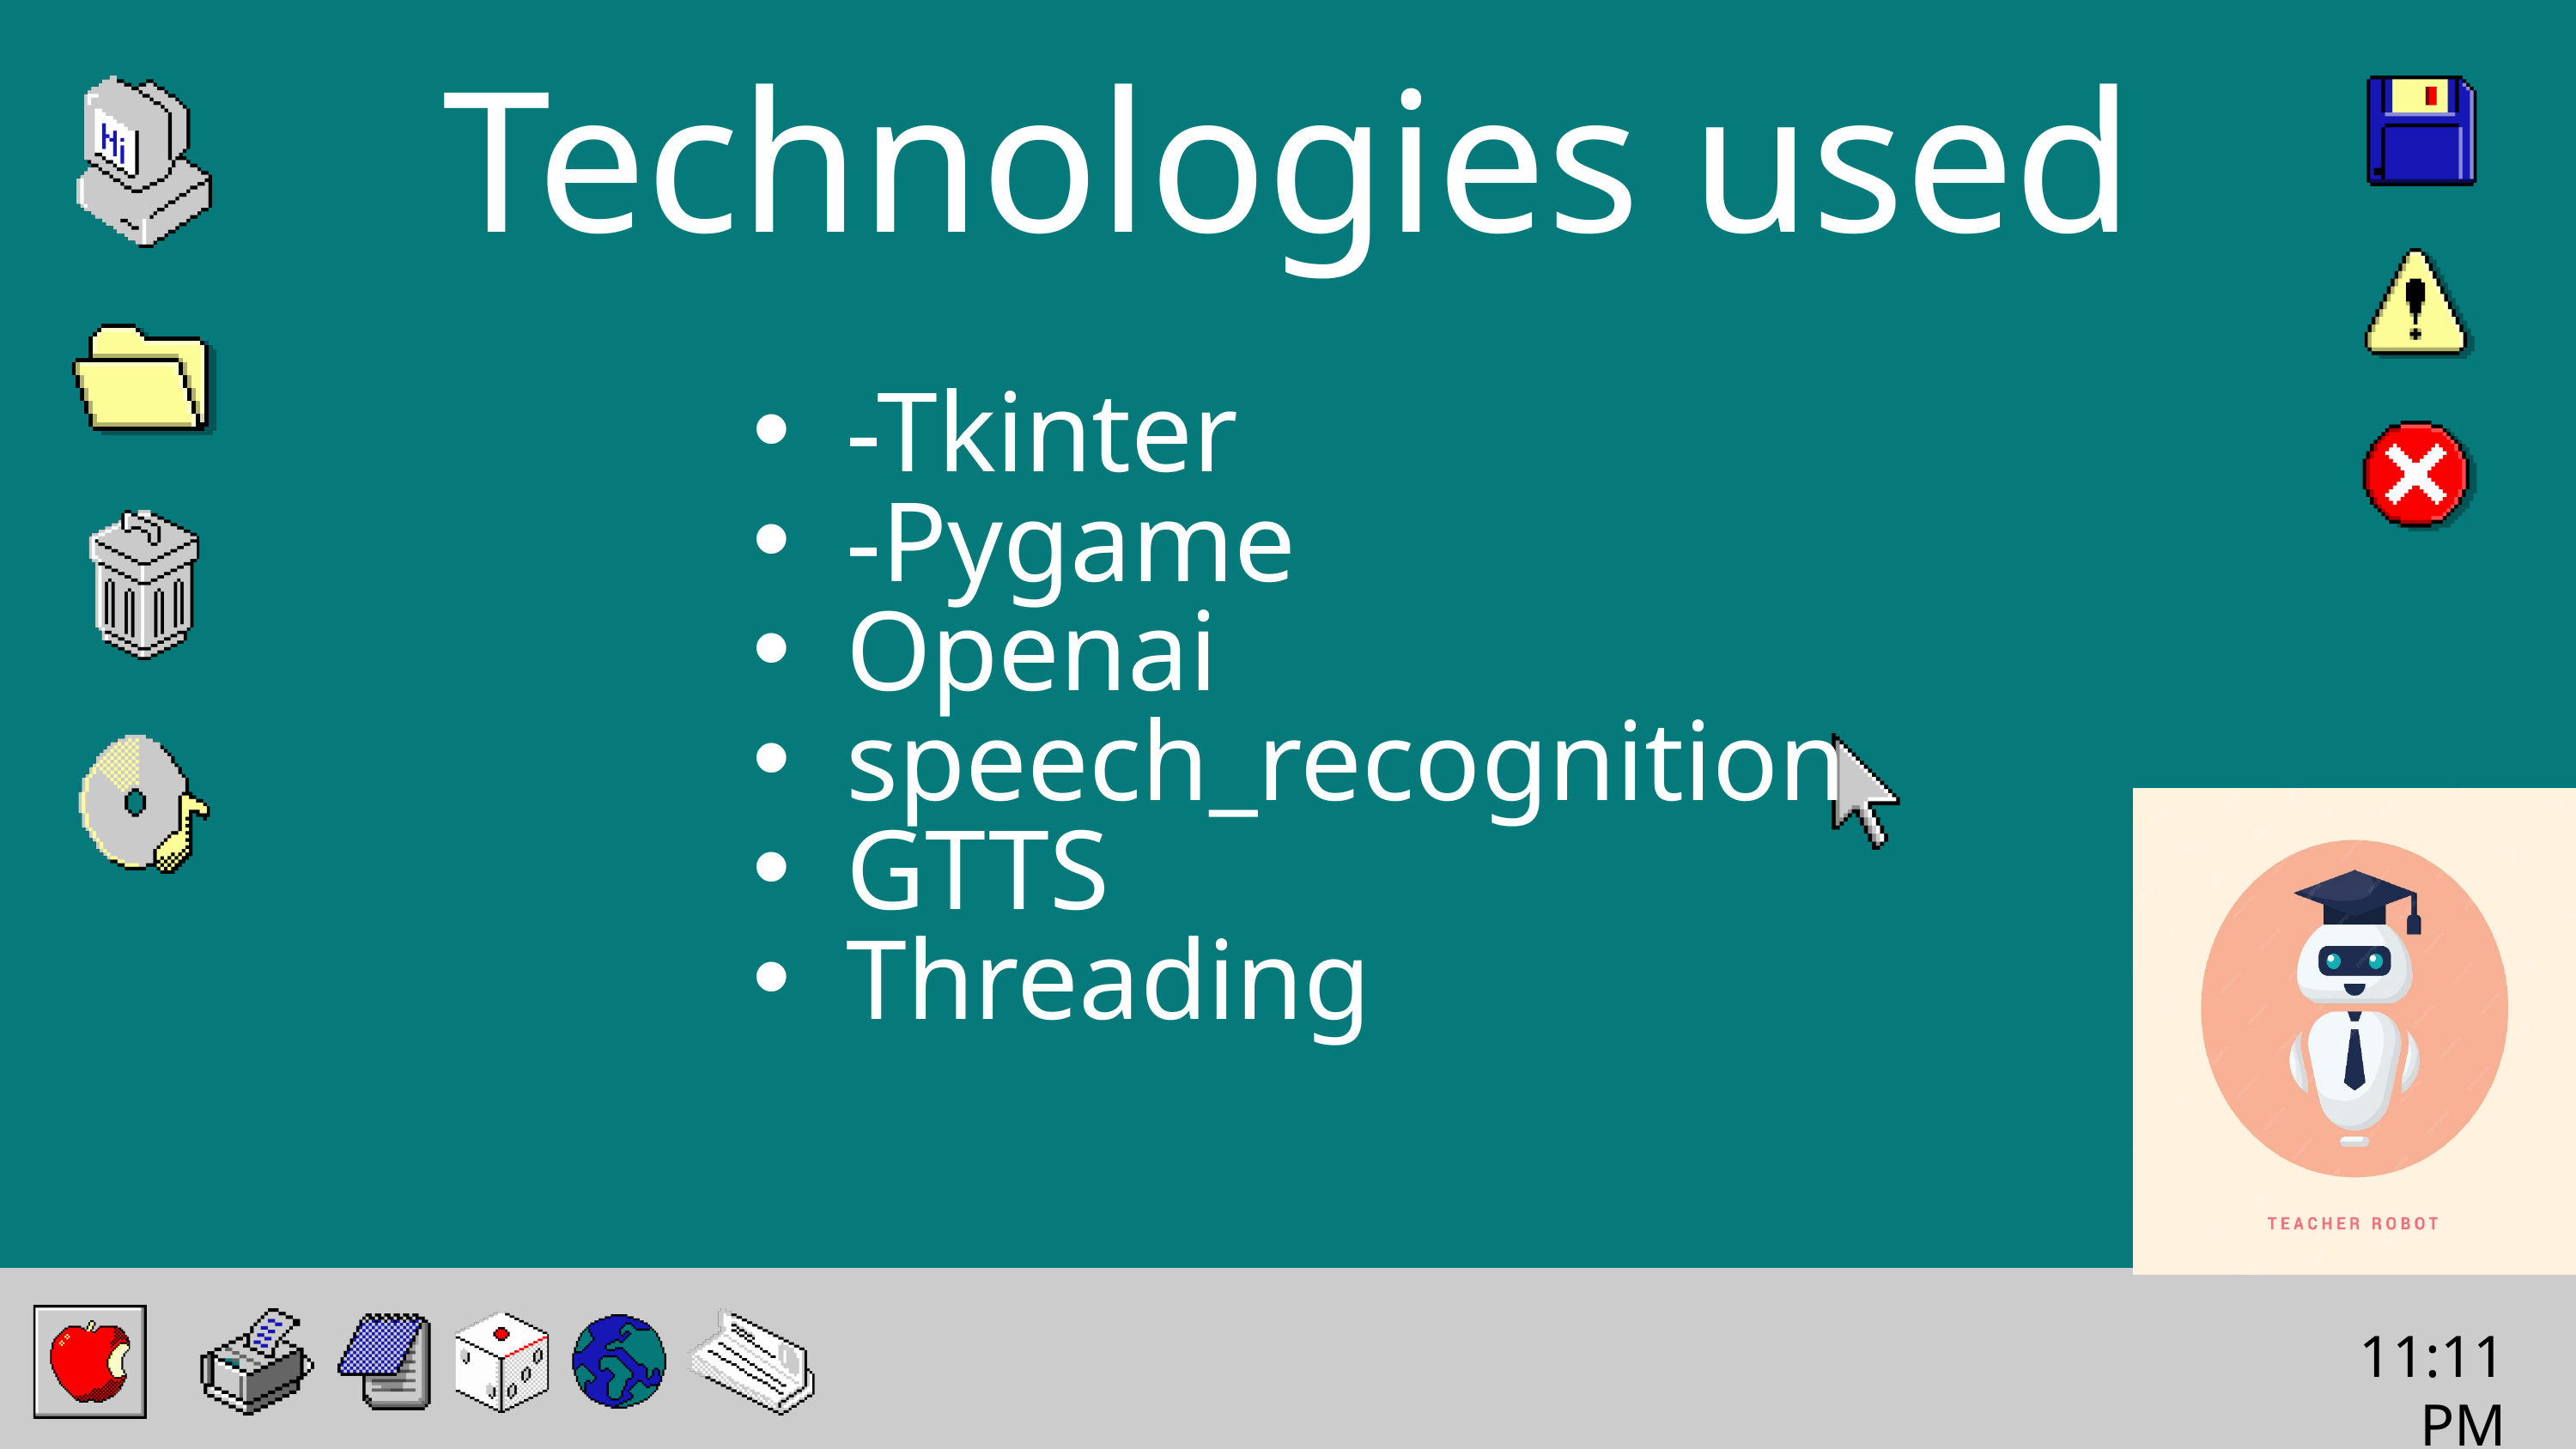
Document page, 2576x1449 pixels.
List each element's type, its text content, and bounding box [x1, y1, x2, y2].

picture [2133, 788, 2576, 1276]
text_box [2362, 421, 2477, 531]
text_box -Tkinter -Pygame Openai speech_recognition GTTS Threading [659, 384, 1917, 1041]
text_box Technologies used [349, 76, 2228, 271]
text_box [2364, 248, 2475, 359]
text_box [71, 324, 217, 435]
text_box [88, 510, 200, 660]
text_box [76, 76, 212, 248]
text_box [78, 735, 210, 874]
text_box [2366, 76, 2477, 186]
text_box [0, 1274, 2576, 1449]
